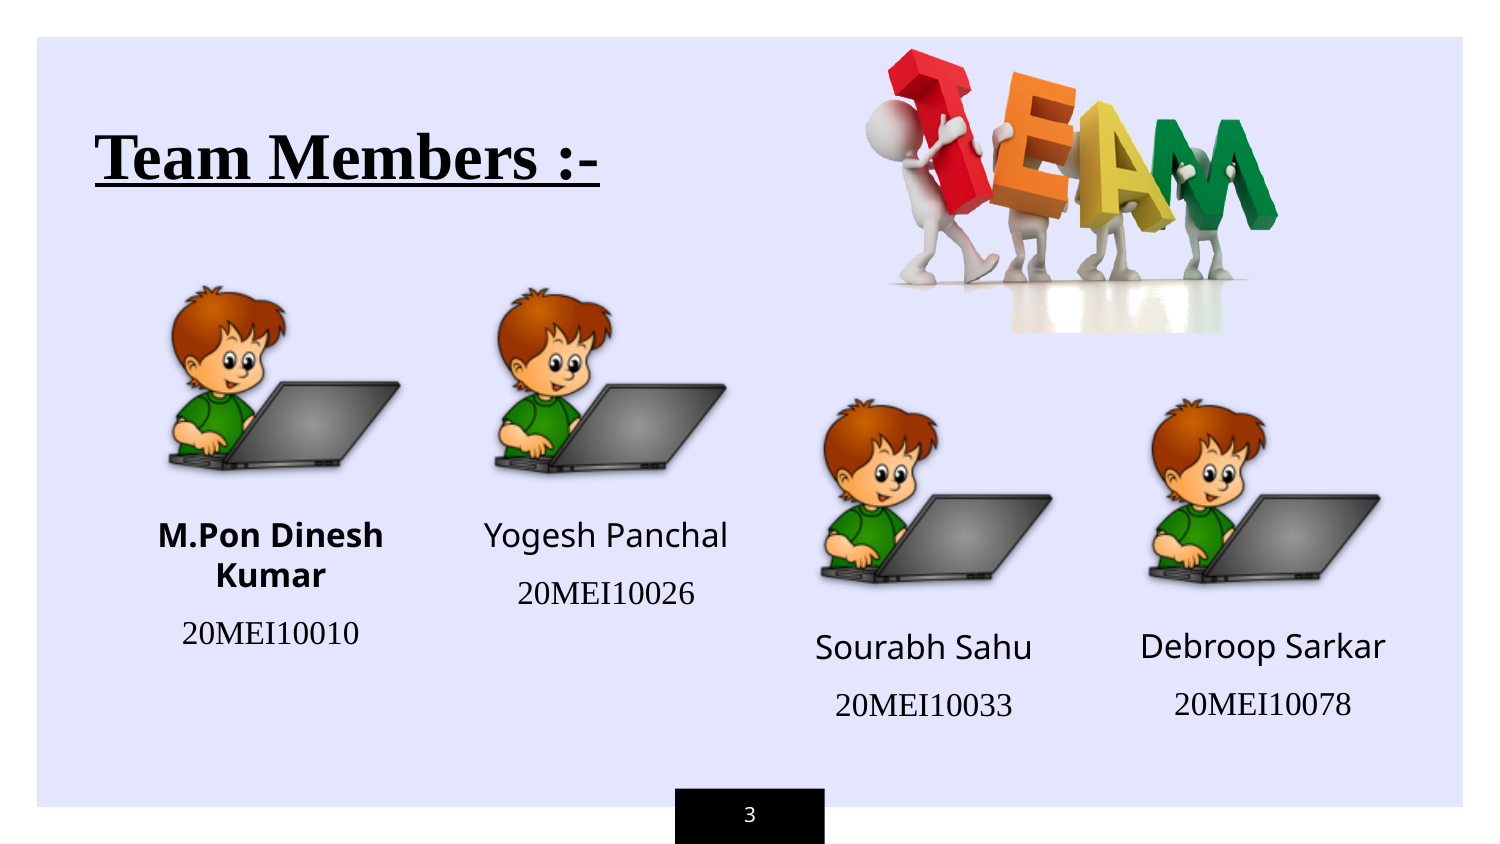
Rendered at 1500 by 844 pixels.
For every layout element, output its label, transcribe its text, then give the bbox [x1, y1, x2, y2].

text_box Debroop Sarkar 20MEI10078 [1122, 625, 1404, 781]
text_box M.Pon Dinesh Kumar 20MEI10010 [107, 514, 434, 670]
text_box Sourabh Sahu 20MEI10033 [802, 626, 1047, 757]
picture [848, 43, 1293, 333]
picture [147, 261, 426, 497]
picture [473, 263, 752, 499]
picture [798, 373, 1078, 609]
title Team Members :- [79, 67, 800, 208]
slide_number 3 [675, 788, 825, 844]
text_box Yogesh Panchal 20MEI10026 [471, 514, 742, 645]
picture [1127, 373, 1406, 609]
